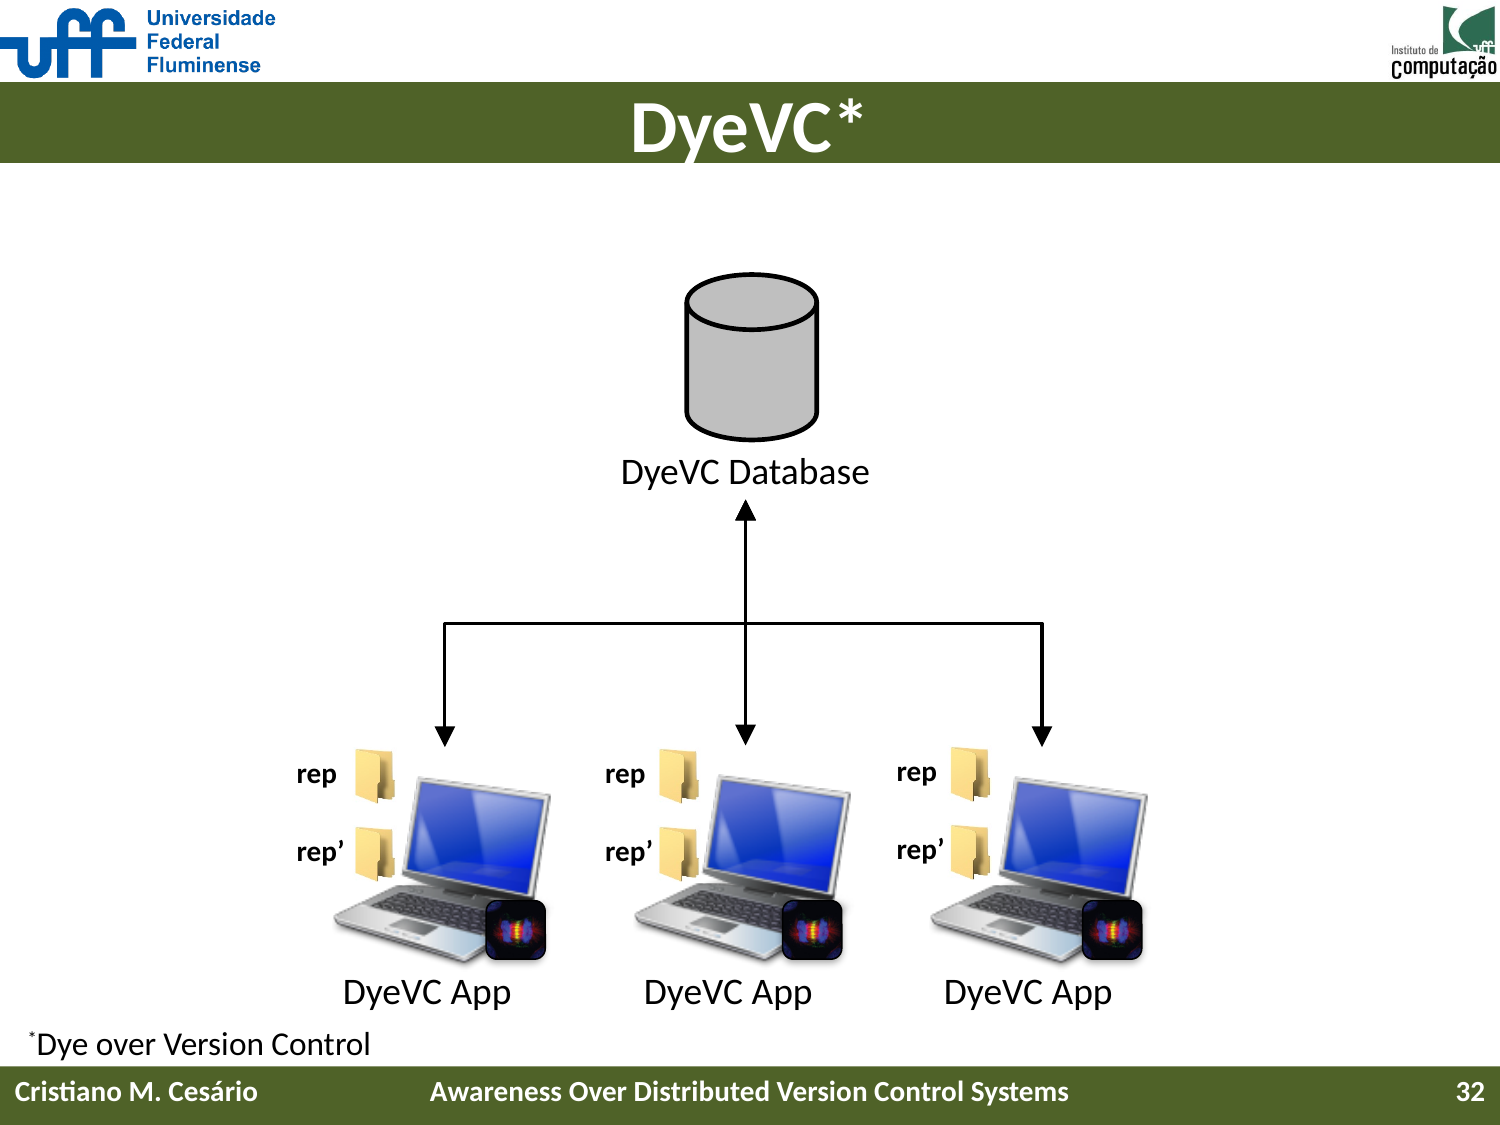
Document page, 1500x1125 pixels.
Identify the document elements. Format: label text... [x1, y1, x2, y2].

footer Awareness Over Distributed Version Control Systems [362, 1065, 1138, 1125]
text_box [881, 744, 993, 881]
title DyeVC* [0, 82, 1500, 163]
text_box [326, 274, 1155, 1021]
picture [0, 0, 325, 82]
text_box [590, 746, 701, 883]
slide_number Cristiano M. Cesário [0, 1065, 350, 1125]
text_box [281, 746, 397, 883]
slide_number 32 [1149, 1065, 1500, 1125]
text_box *Dye over Version Control [12, 1015, 894, 1070]
